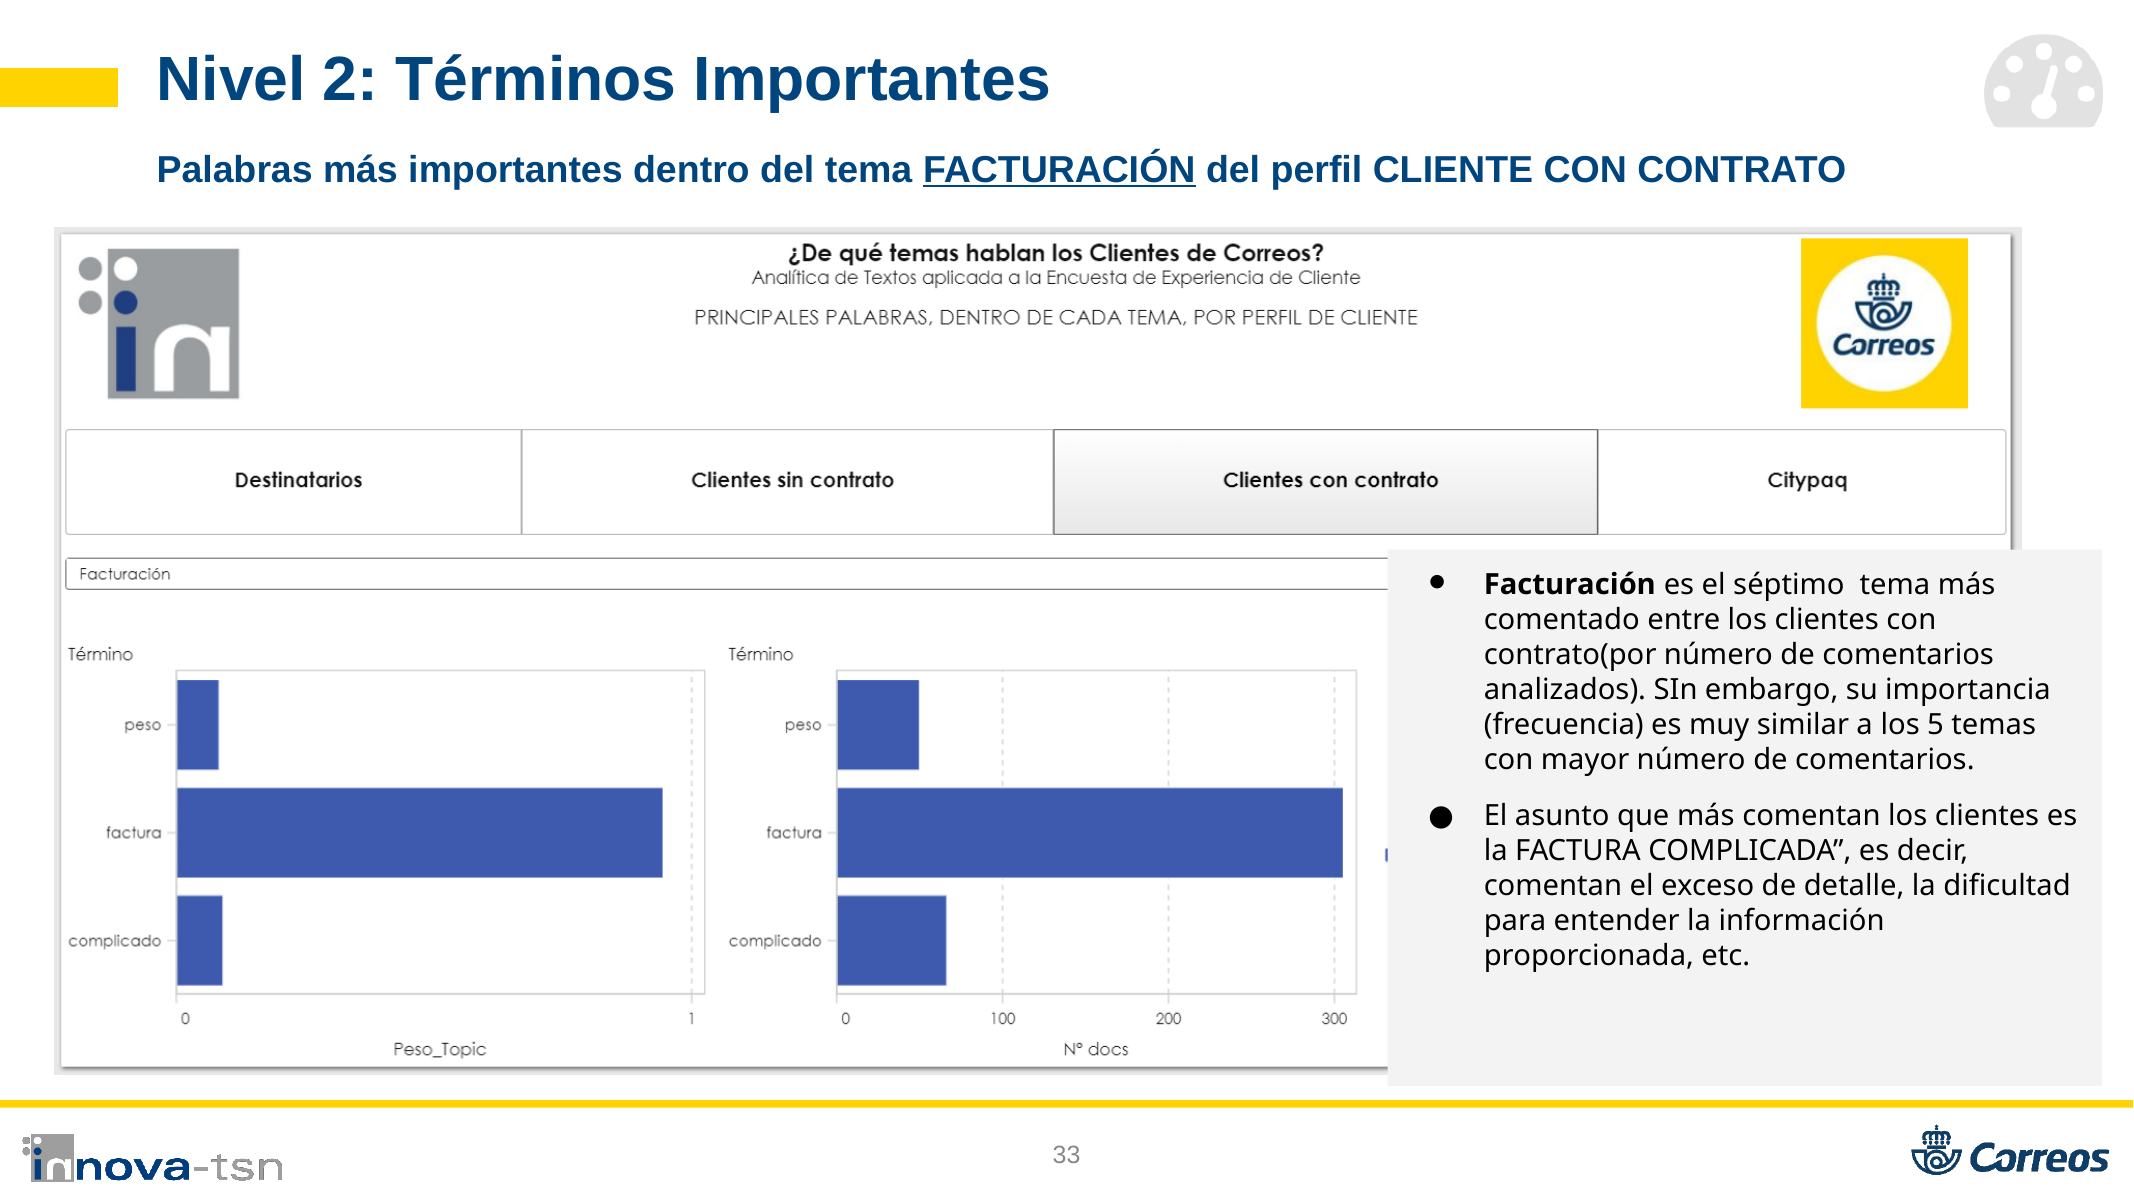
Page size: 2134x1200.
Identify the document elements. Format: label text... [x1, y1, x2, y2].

text_box Facturación es el séptimo tema más comentado entre los clientes con contrato(por número de comentarios analizados). SIn embargo, su importancia (frecuencia) es muy similar a los 5 temas con mayor número de comentarios. El asunto que más comentan los clientes es la FACTURA COMPLICADA”, es decir, comentan el exceso de detalle, la dificultad para entender la información proporcionada, etc. [2020, 549, 2103, 1086]
subtitle Nivel 2: Términos Importantes [141, 42, 1979, 118]
text_box [1387, 549, 2027, 1084]
picture [53, 226, 2022, 1076]
picture [1886, 1099, 2134, 1200]
picture [1984, 21, 2103, 140]
title Palabras más importantes dentro del tema FACTURACIÓN del perfil CLIENTE CON CONTRATO [141, 147, 2080, 193]
slide_number 33 [1020, 1107, 1113, 1200]
picture [16, 1127, 287, 1188]
